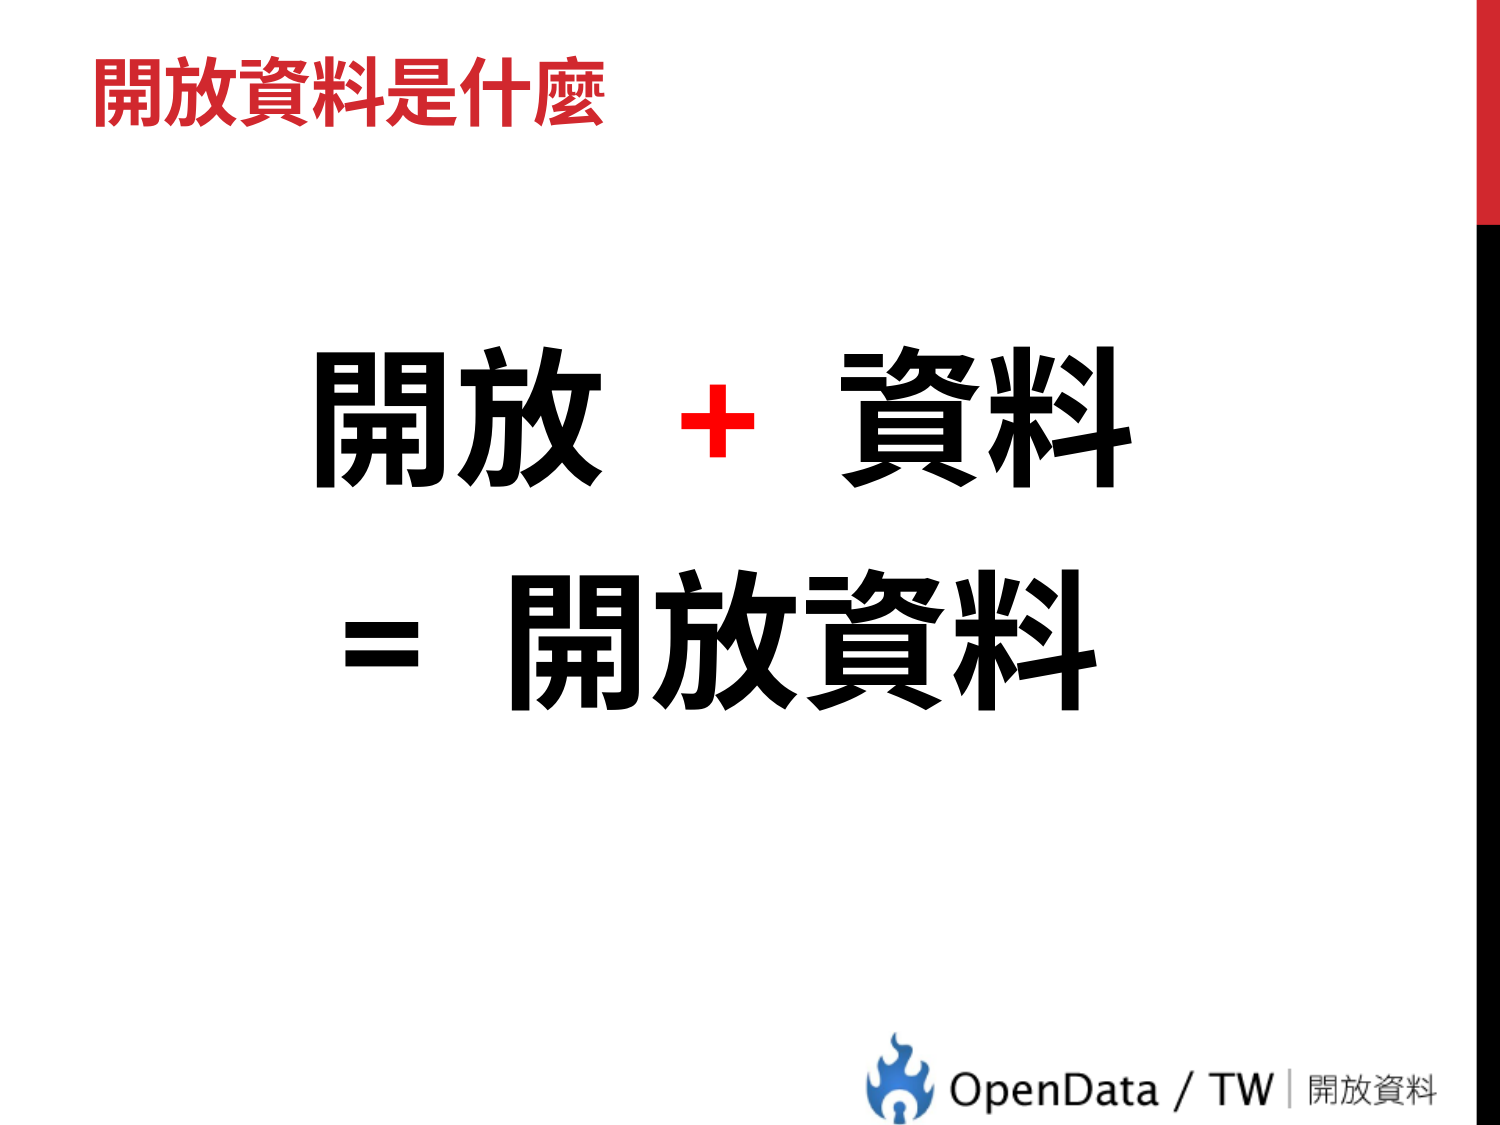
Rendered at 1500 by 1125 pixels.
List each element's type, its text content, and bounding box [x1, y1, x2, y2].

title 開放資料是什麼 [75, 30, 1025, 144]
picture [855, 1030, 1477, 1125]
list 開放 + 資料 = 開放資料 [74, 184, 1400, 1095]
